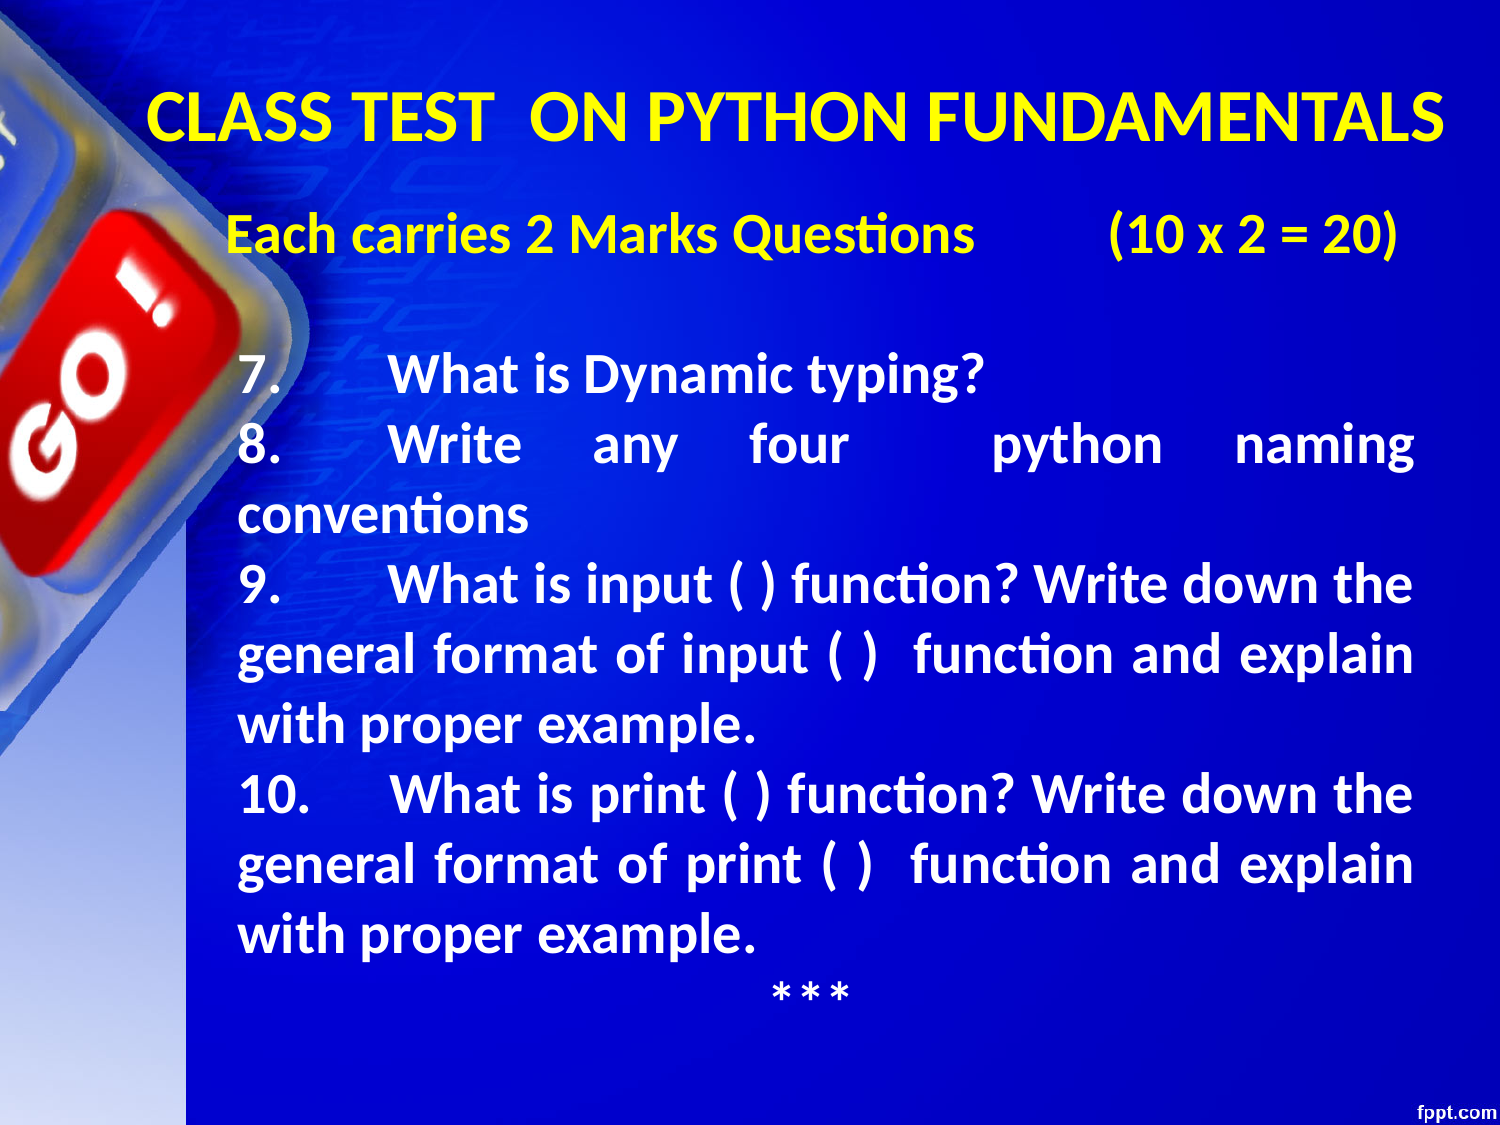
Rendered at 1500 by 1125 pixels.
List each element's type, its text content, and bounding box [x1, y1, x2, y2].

text_box 7. What is Dynamic typing? 8. Write any four python naming conventions 9. What is input ( ) function? Write down the general format of input ( ) function and explain with proper example. 10. What is print ( ) function? Write down the general format of print ( ) function and explain with proper example. *** [222, 328, 1430, 1043]
title CLASS TEST ON PYTHON FUNDAMENTALS [117, 46, 1477, 176]
picture [0, 0, 1500, 1125]
text_box Each carries 2 Marks Questions (10 x 2 = 20) [210, 187, 1430, 293]
